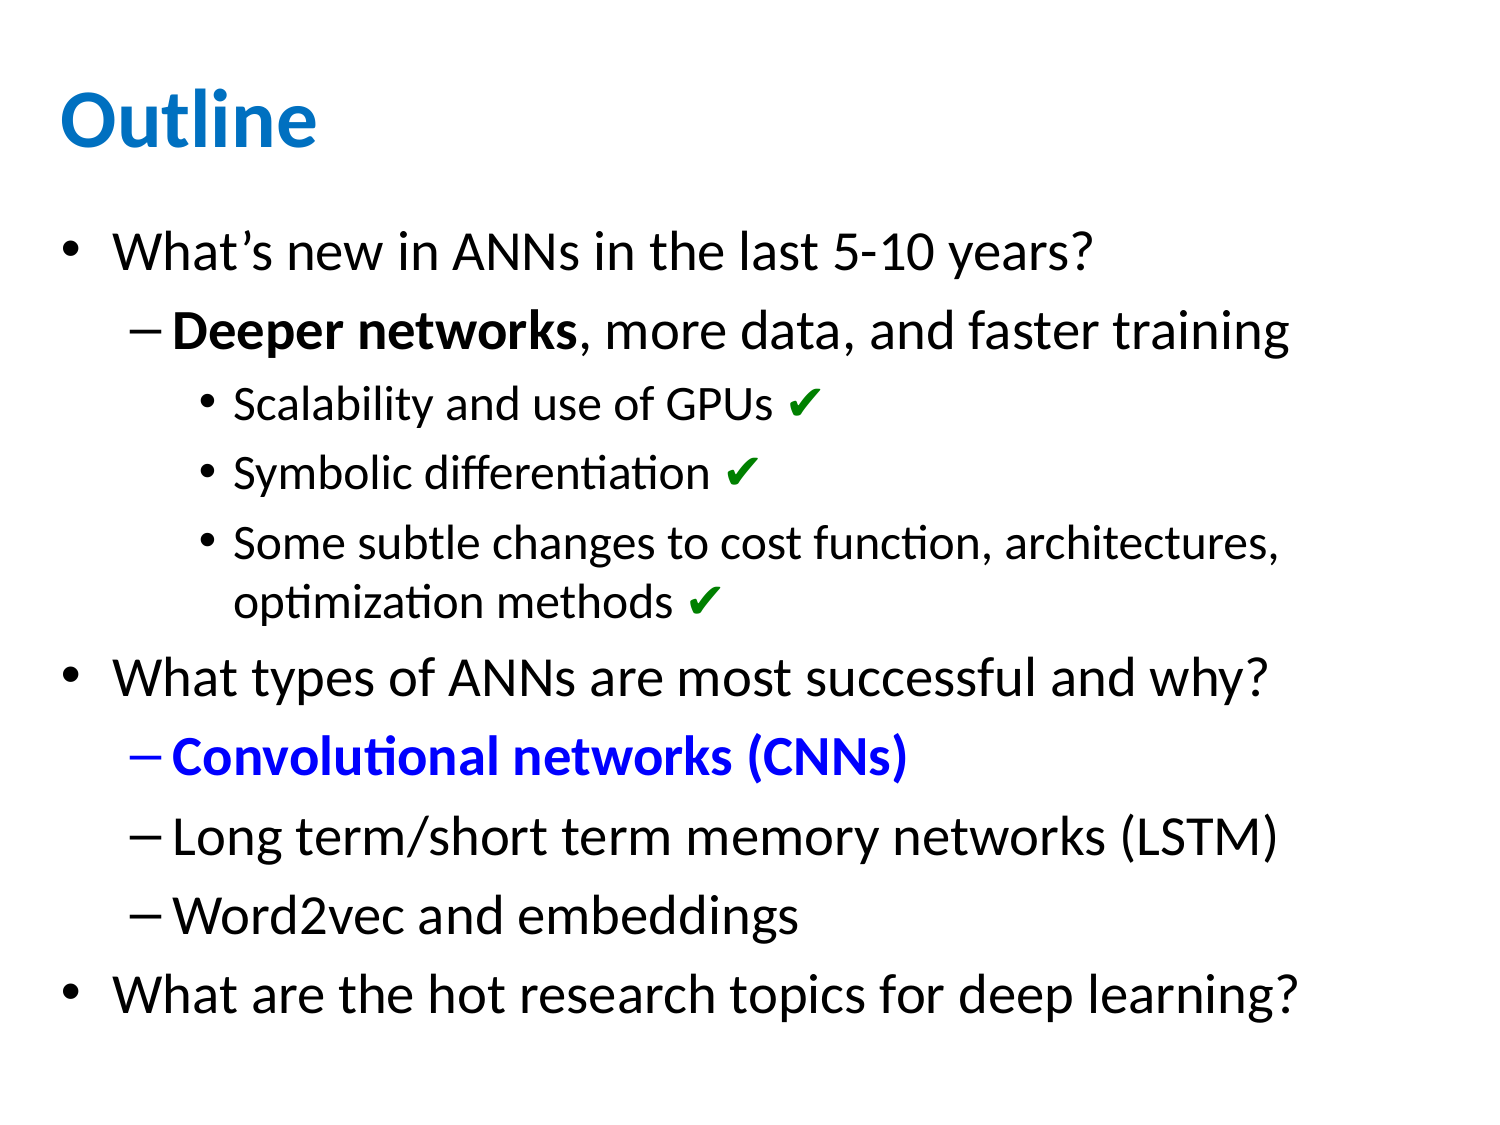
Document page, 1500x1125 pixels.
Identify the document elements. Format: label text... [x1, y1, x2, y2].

list What’s new in ANNs in the last 5-10 years? Deeper networks, more data, and faster training Scalability and use of GPUs ✔ Symbolic differentiation ✔ Some subtle changes to cost function, architectures, optimization methods ✔ What types of ANNs are most successful and why? Convolutional networks (CNNs) Long term/short term memory networks (LSTM) Word2vec and embeddings What are the hot research topics for deep learning? [45, 206, 1465, 1043]
title Outline [45, 47, 1465, 180]
